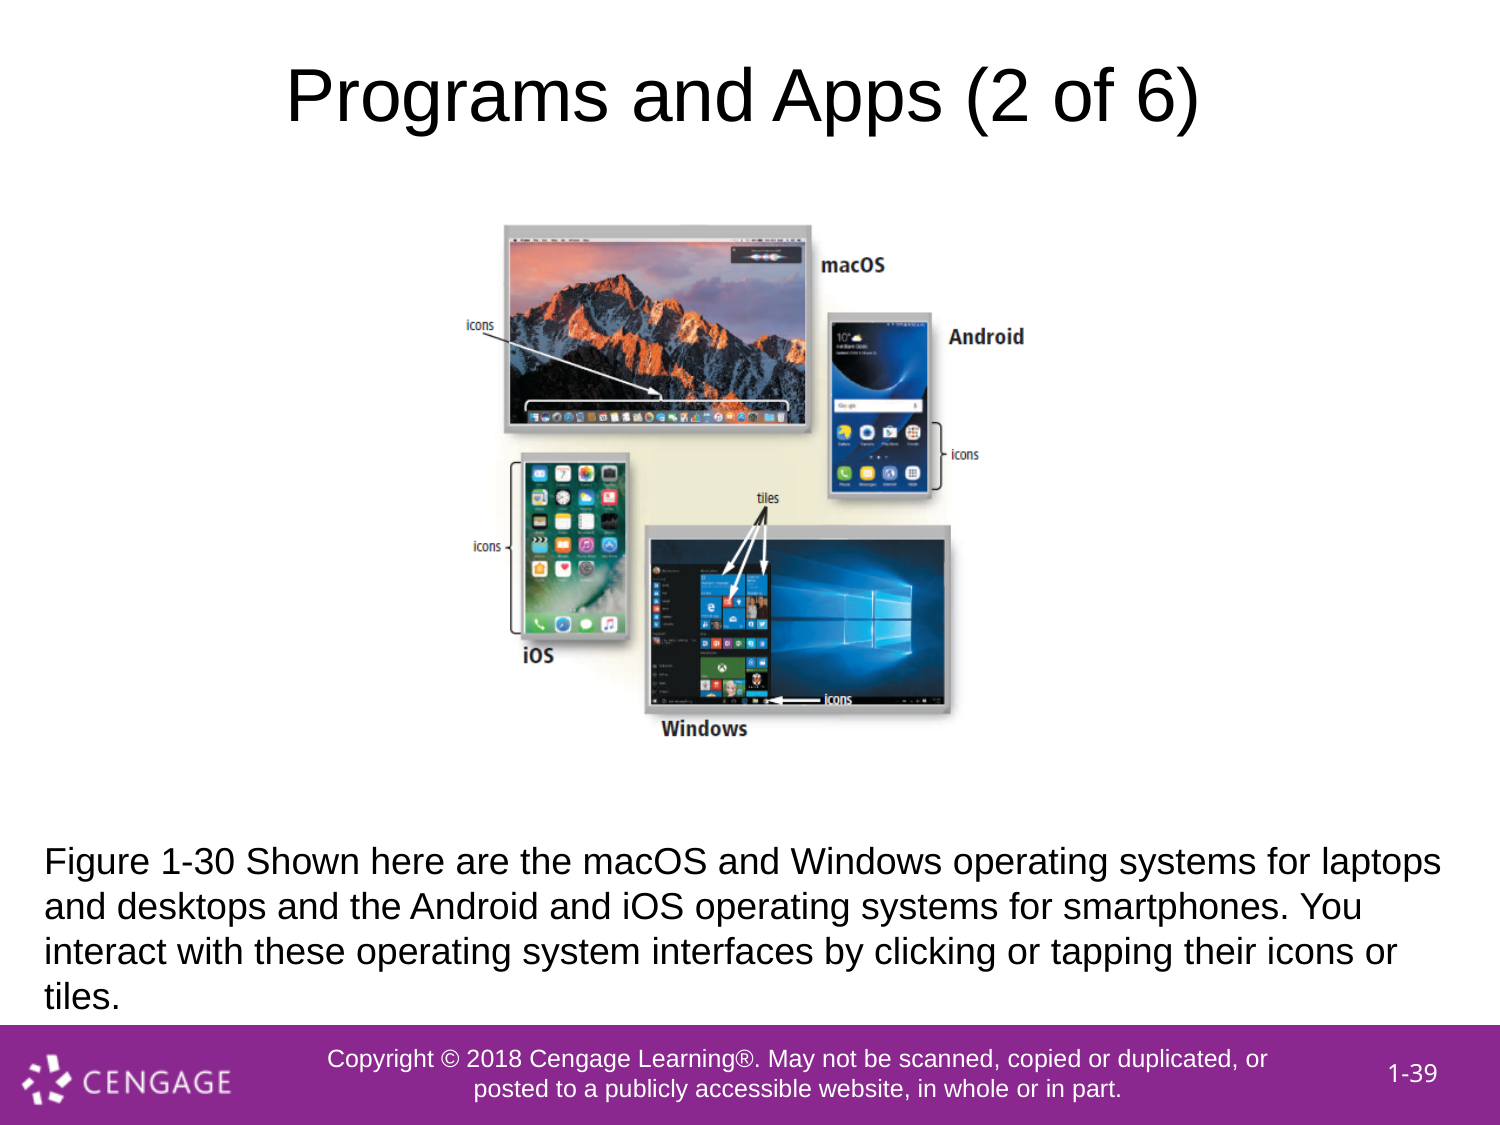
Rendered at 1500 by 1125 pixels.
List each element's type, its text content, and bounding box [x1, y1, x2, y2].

title Programs and Apps (2 of 6) [24, 28, 1463, 154]
picture [12, 1045, 236, 1113]
list Figure 1-30 Shown here are the macOS and Windows operating systems for laptops and desktops and the Android and iOS operating systems for smartphones. You interact with these operating system interfaces by clicking or tapping their icons or tiles. [29, 829, 1467, 1013]
picture [455, 209, 1033, 748]
